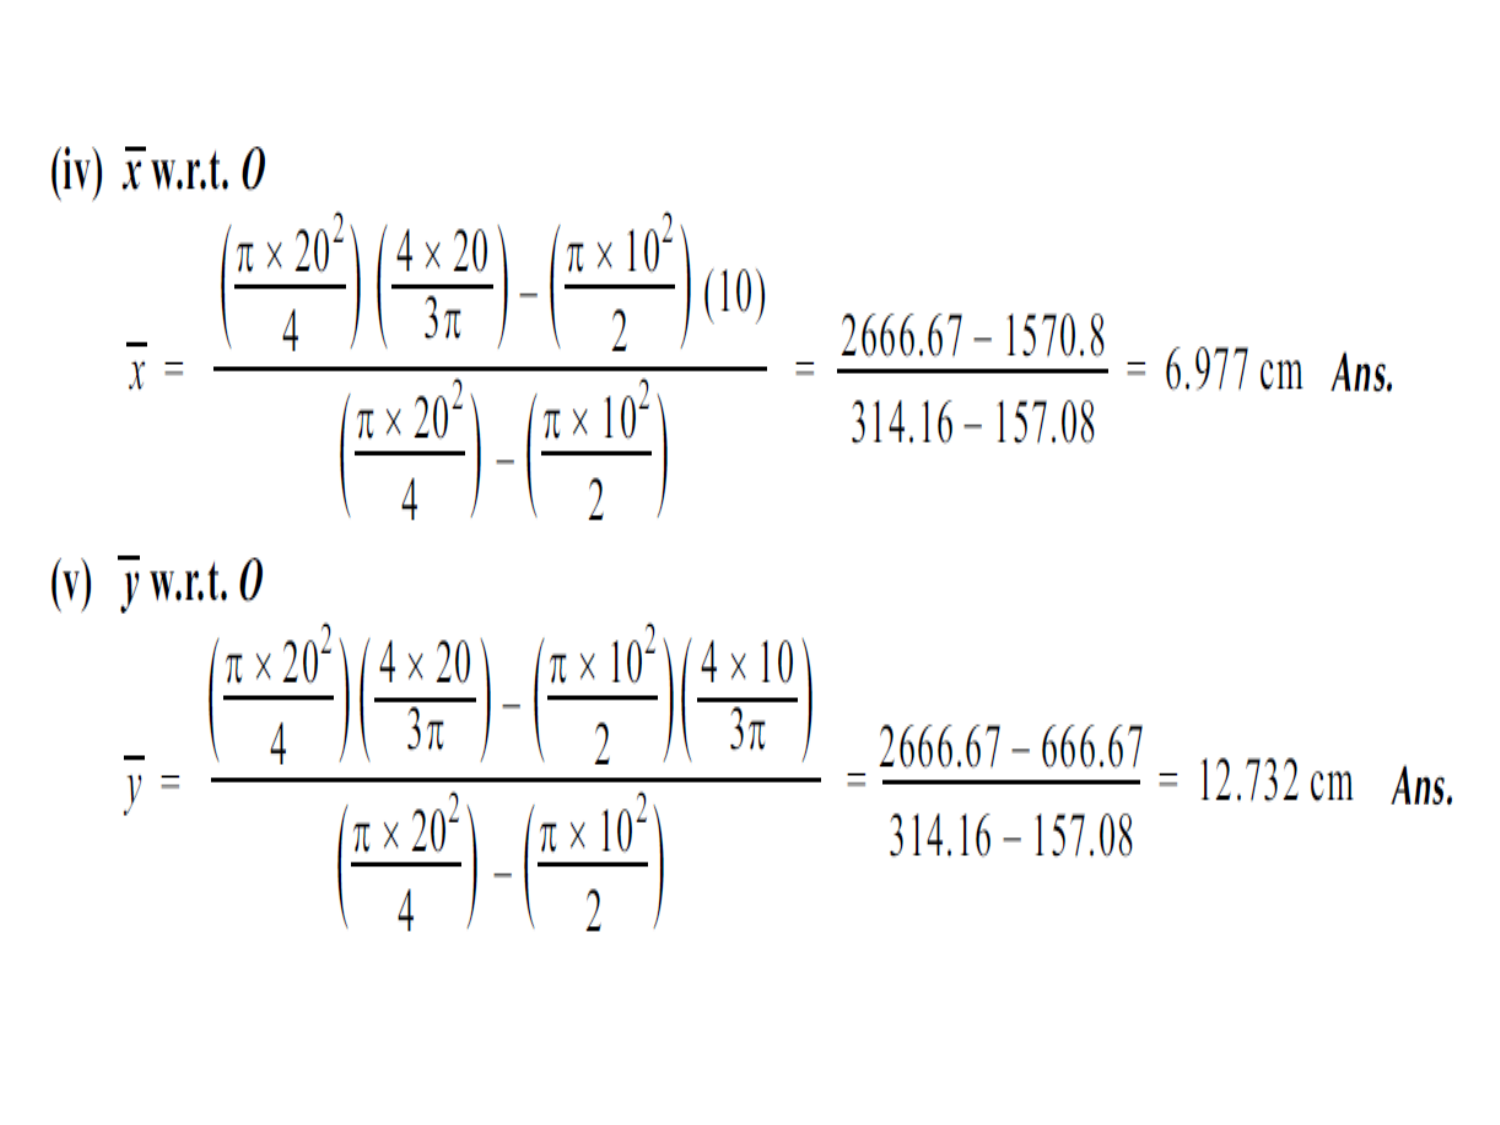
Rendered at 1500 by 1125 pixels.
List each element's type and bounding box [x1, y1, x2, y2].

picture [0, 125, 1500, 965]
